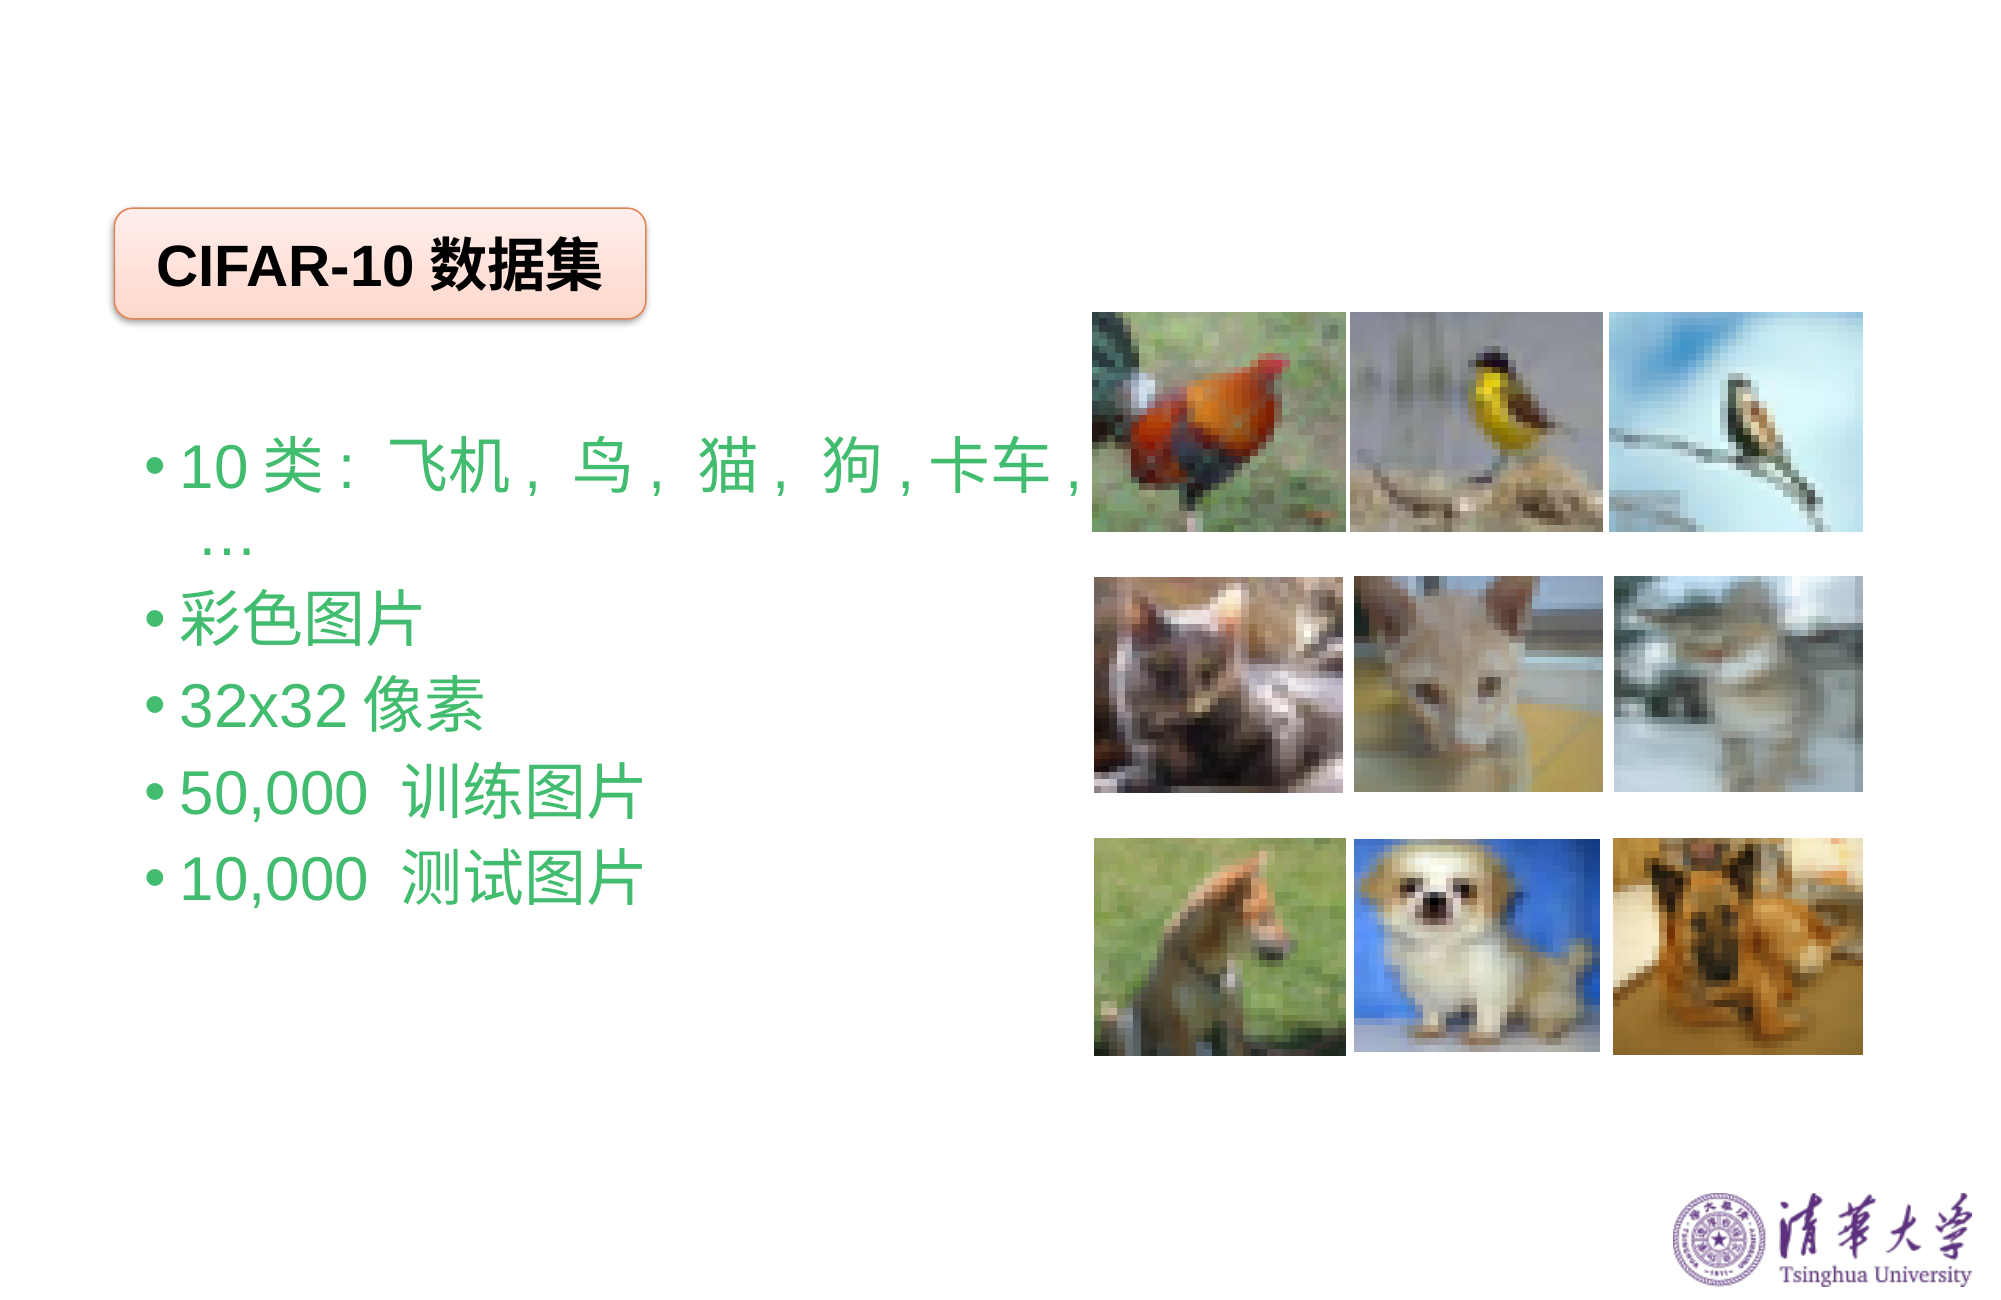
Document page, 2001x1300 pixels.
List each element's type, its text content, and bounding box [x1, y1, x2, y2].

picture [1094, 838, 1346, 1056]
picture [1092, 312, 1346, 532]
text_box 10类: 飞机, 鸟, 猫, 狗,卡车, … 彩色图片 32x32像素 50,000 训练图片 10,000 测试图片 [126, 425, 1096, 929]
text_box CIFAR-10数据集 [113, 207, 647, 320]
picture [1613, 838, 1863, 1055]
picture [1354, 839, 1600, 1052]
picture [1094, 577, 1343, 793]
picture [1614, 576, 1863, 792]
picture [1354, 576, 1603, 792]
picture [1673, 1192, 1973, 1288]
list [1609, 312, 1863, 532]
picture [1349, 312, 1603, 532]
